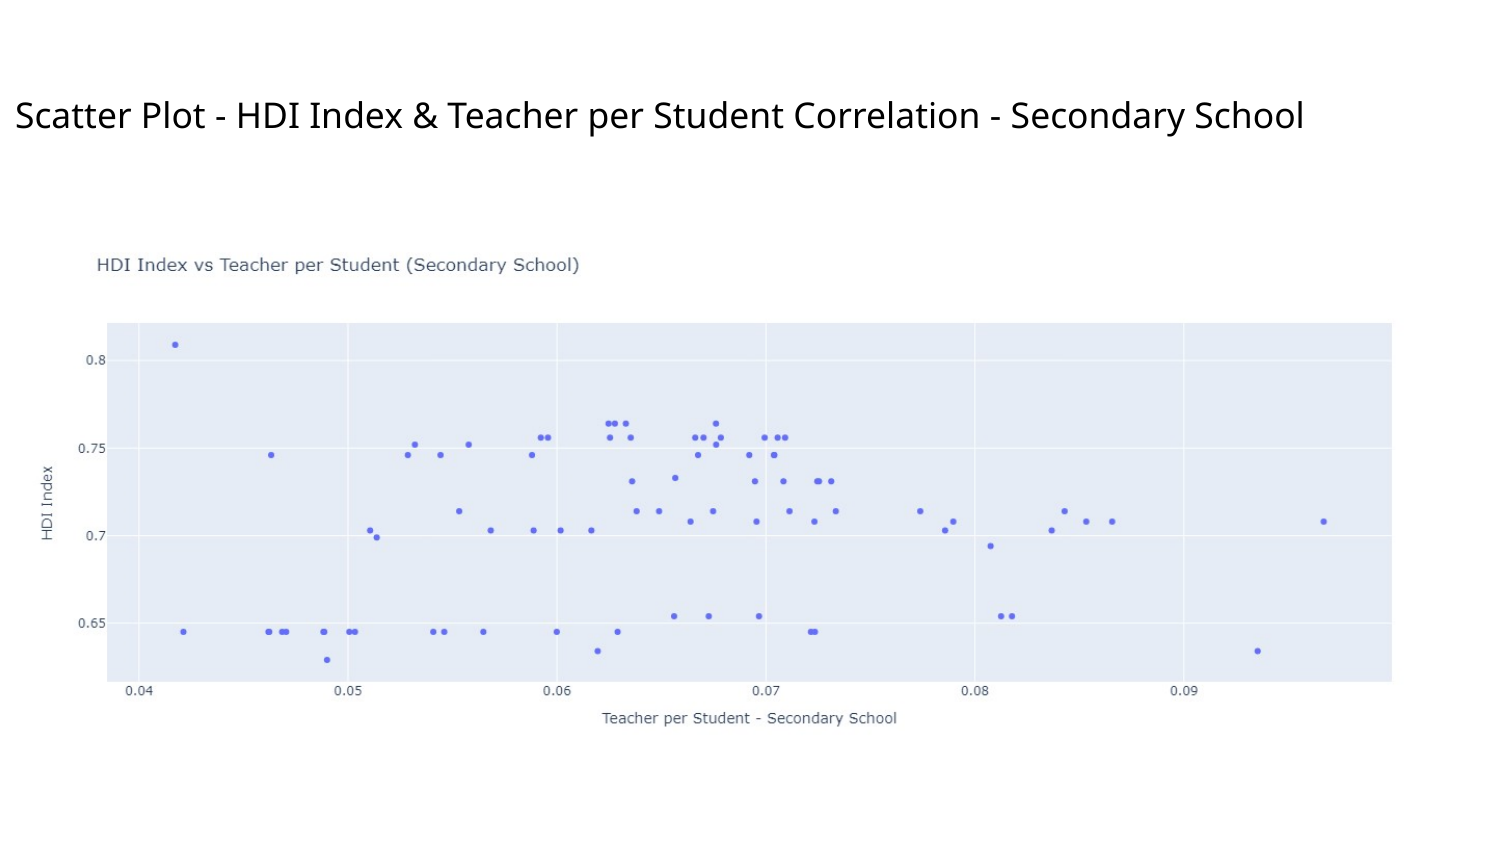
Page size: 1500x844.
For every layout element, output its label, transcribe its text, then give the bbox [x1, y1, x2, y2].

text_box Scatter Plot - HDI Index & Teacher per Student Correlation - Secondary School [0, 56, 1347, 215]
picture [24, 219, 1476, 765]
